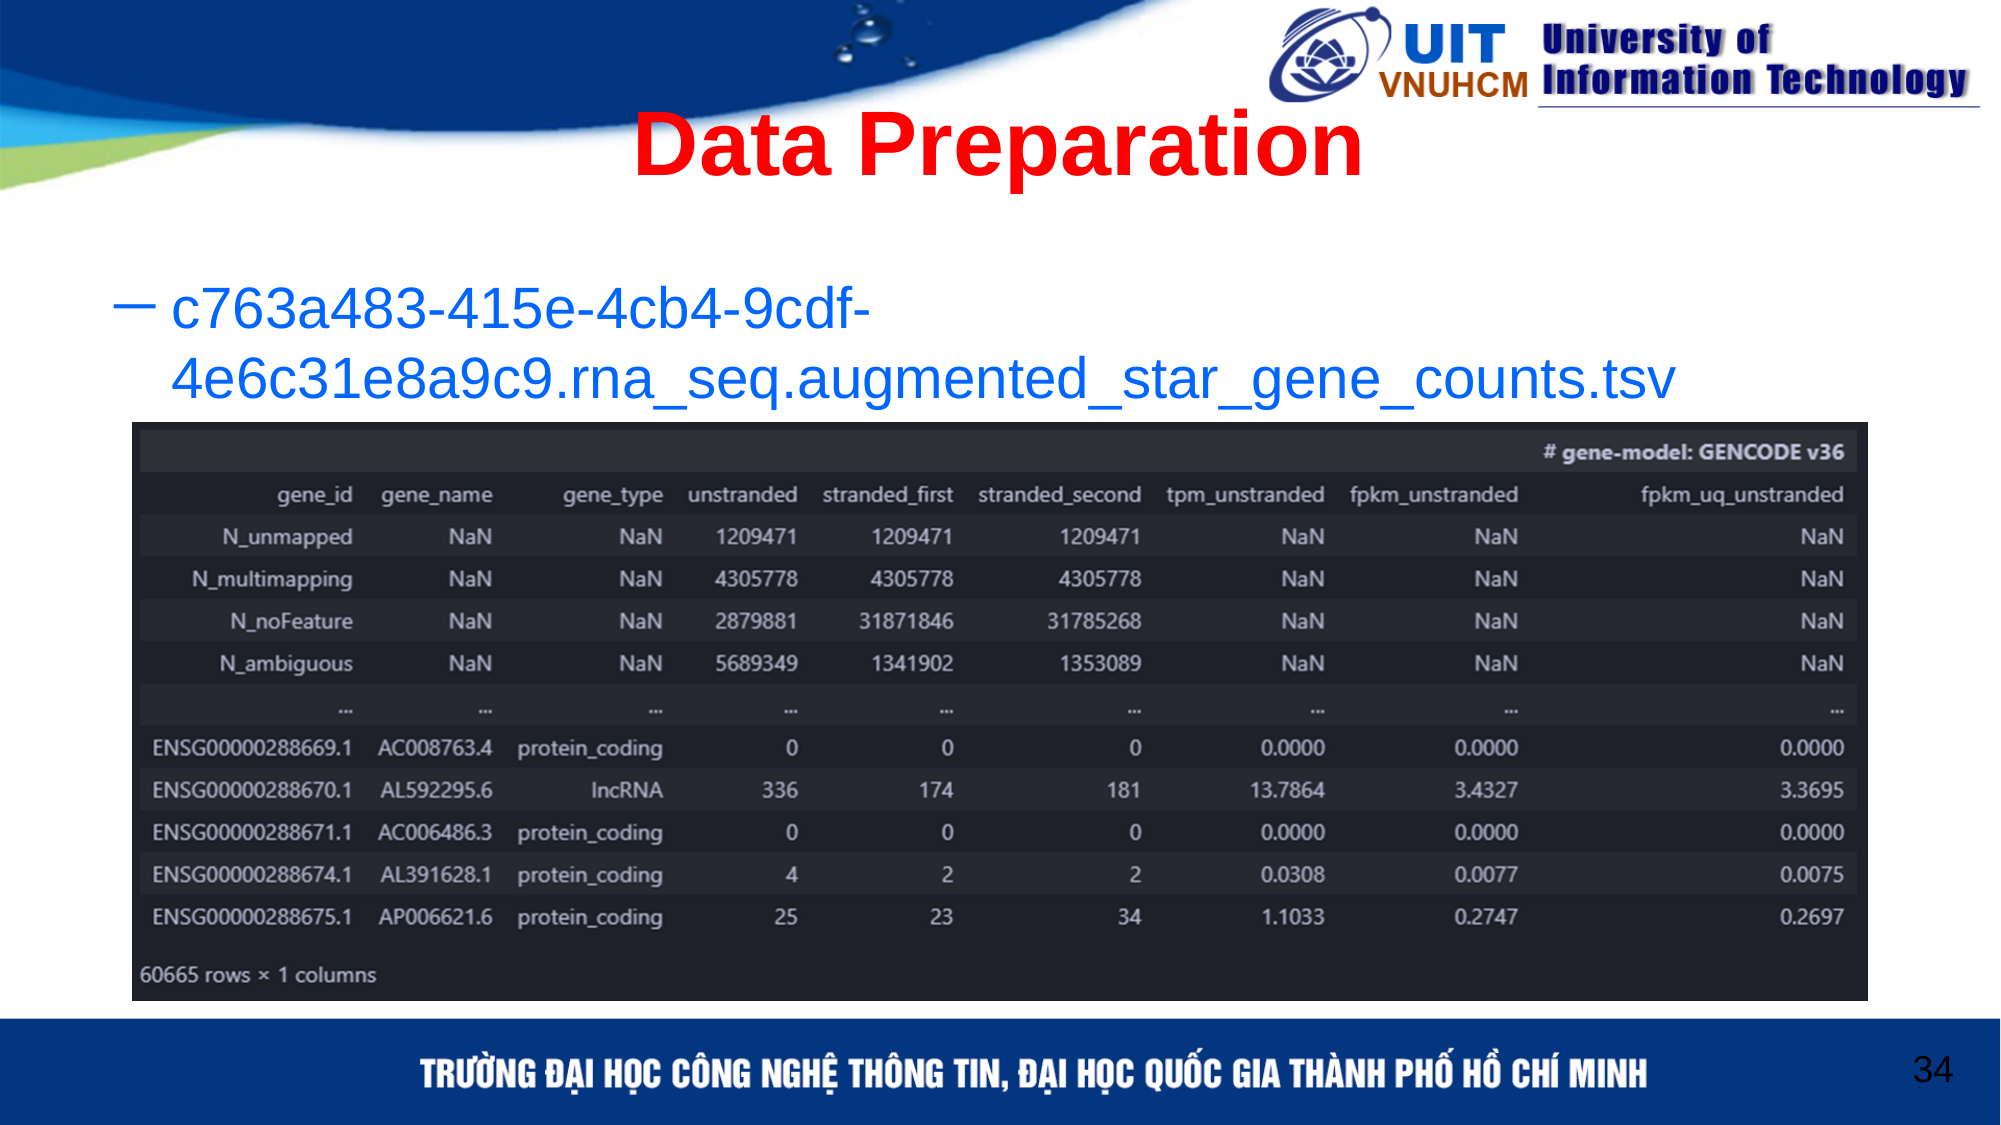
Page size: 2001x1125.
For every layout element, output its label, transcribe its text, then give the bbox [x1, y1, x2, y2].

picture [0, 0, 2001, 1125]
list c763a483-415e-4cb4-9cdf-4e6c31e8a9c9.rna_seq.augmented_star_gene_counts.tsv [99, 262, 1900, 1005]
title Data Preparation [99, 45, 1900, 233]
